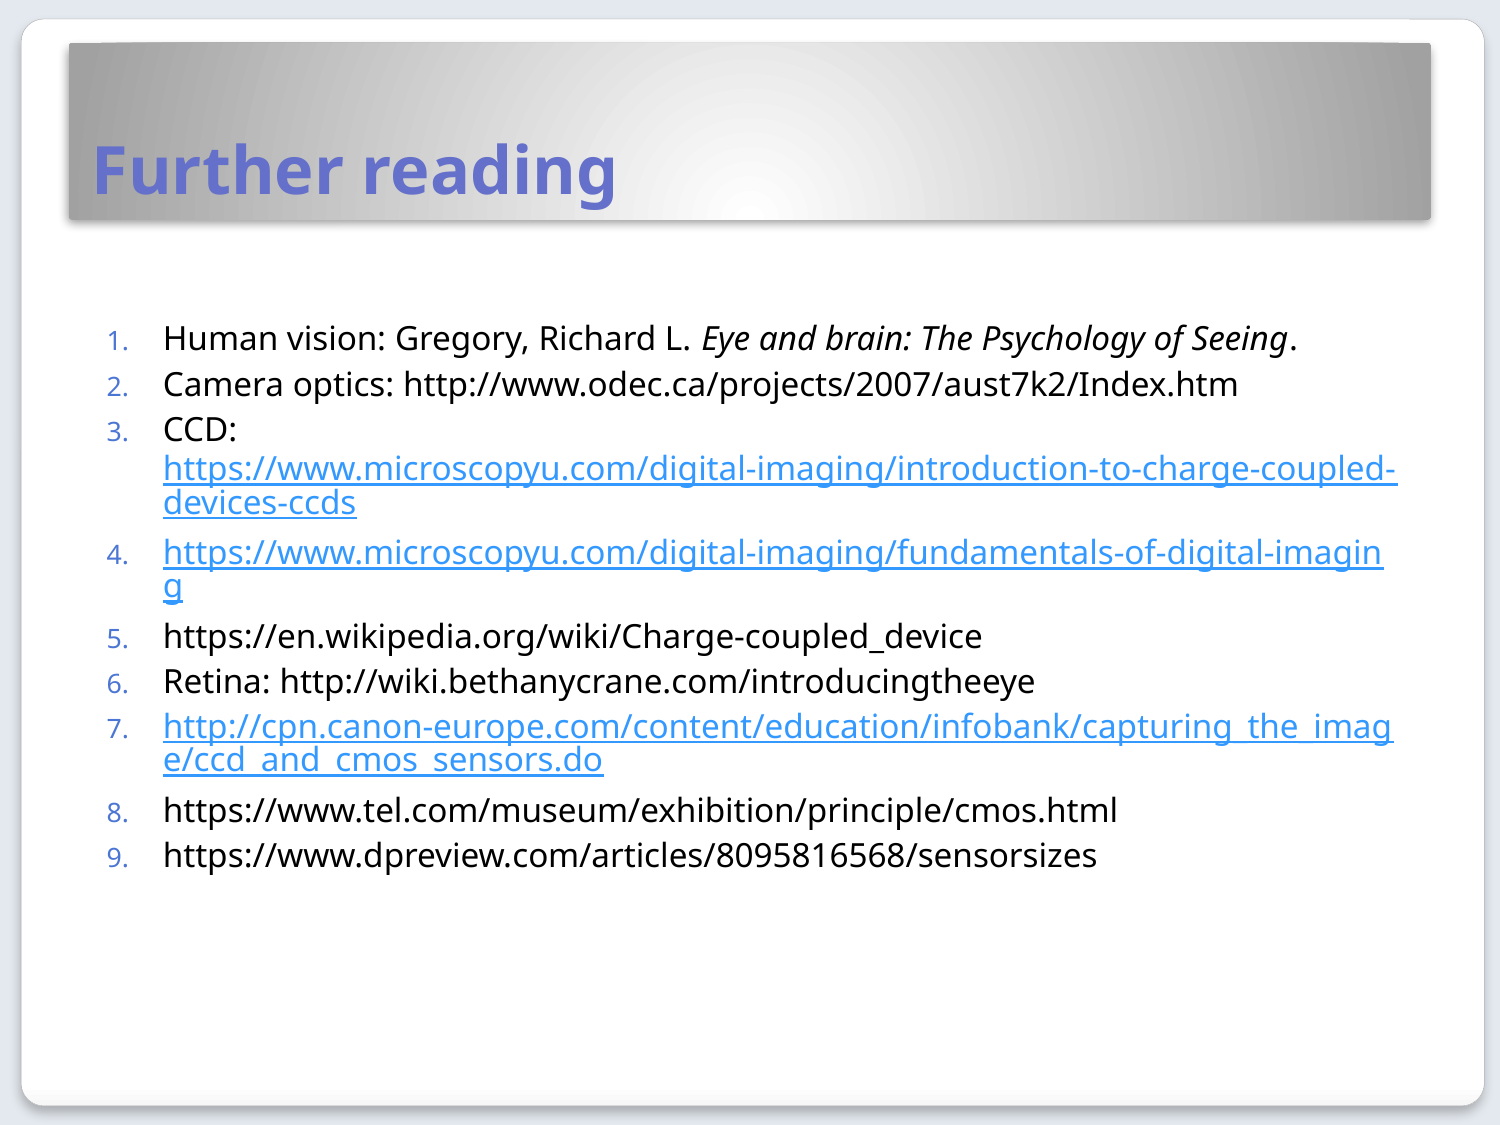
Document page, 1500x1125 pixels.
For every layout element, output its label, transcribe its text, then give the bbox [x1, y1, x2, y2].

title Further reading [76, 42, 1420, 216]
list Human vision: Gregory, Richard L. Eye and brain: The Psychology of Seeing. Camera optics: http://www.odec.ca/projects/2007/aust7k2/Index.htm CCD: https://www.microscopyu.com/digital-imaging/introduction-to-charge-coupled-devices-ccds https://www.microscopyu.com/digital-imaging/fundamentals-of-digital-imaging https://en.wikipedia.org/wiki/Charge-coupled_device Retina: http://wiki.bethanycrane.com/introducingtheeye http://cpn.canon-europe.com/content/education/infobank/capturing_the_image/ccd_and_cmos_sensors.do https://www.tel.com/museum/exhibition/principle/cmos.html https://www.dpreview.com/articles/8095816568/sensorsizes [76, 302, 1420, 1047]
